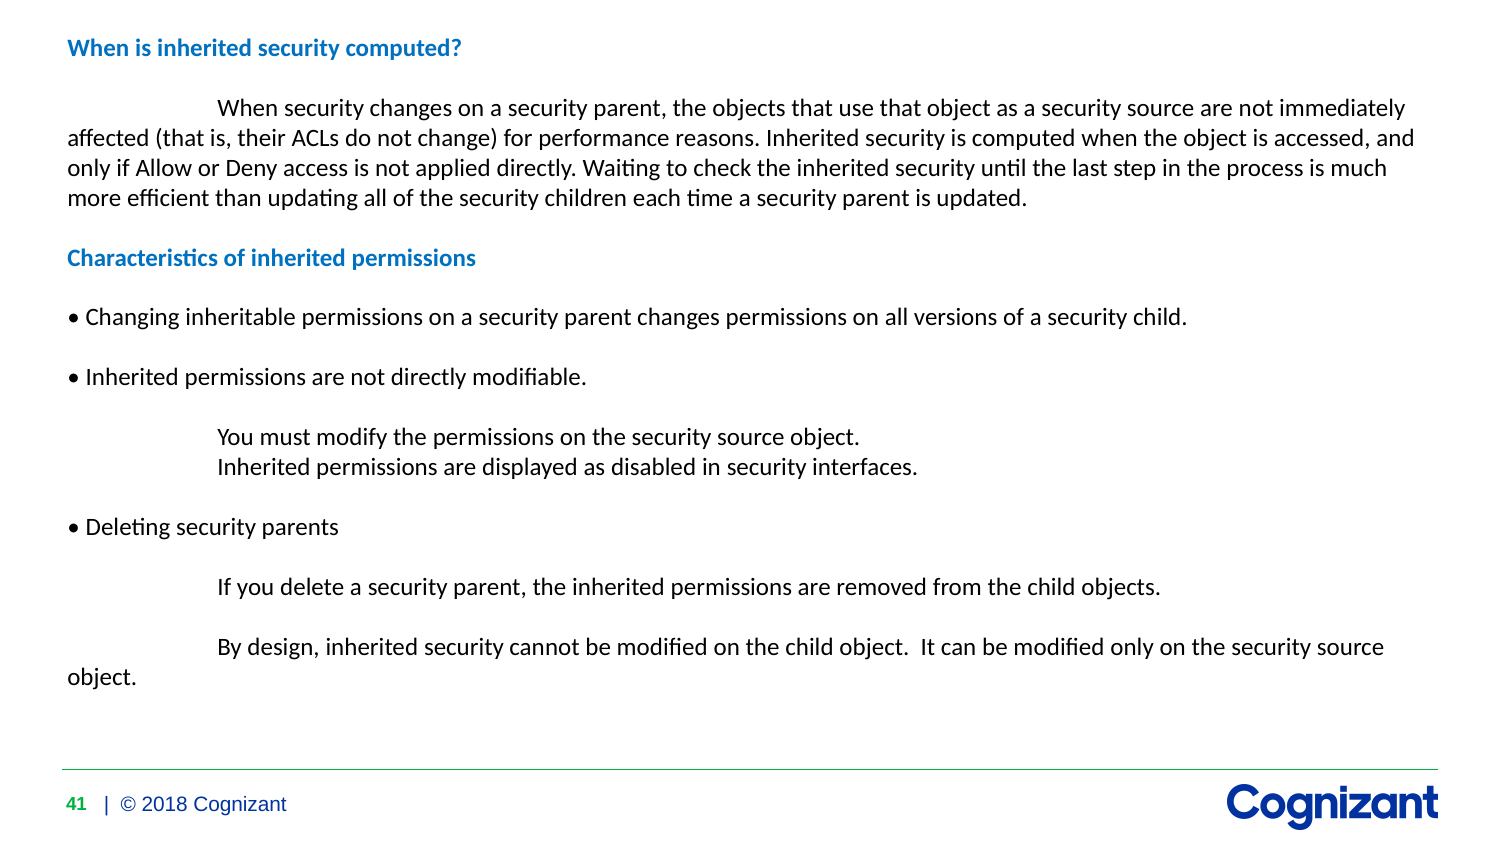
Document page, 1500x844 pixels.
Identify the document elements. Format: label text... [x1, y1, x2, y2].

text_box When is inherited security computed? When security changes on a security parent, the objects that use that object as a security source are not immediately affected (that is, their ACLs do not change) for performance reasons. Inherited security is computed when the object is accessed, and only if Allow or Deny access is not applied directly. Waiting to check the inherited security until the last step in the process is much more efficient than updating all of the security children each time a security parent is updated. Characteristics of inherited permissions • Changing inheritable permissions on a security parent changes permissions on all versions of a security child. • Inherited permissions are not directly modifiable. You must modify the permissions on the security source object. Inherited permissions are displayed as disabled in security interfaces. • Deleting security parents If you delete a security parent, the inherited permissions are removed from the child objects. By design, inherited security cannot be modified on the child object. It can be modified only on the security source object. [52, 24, 1438, 844]
